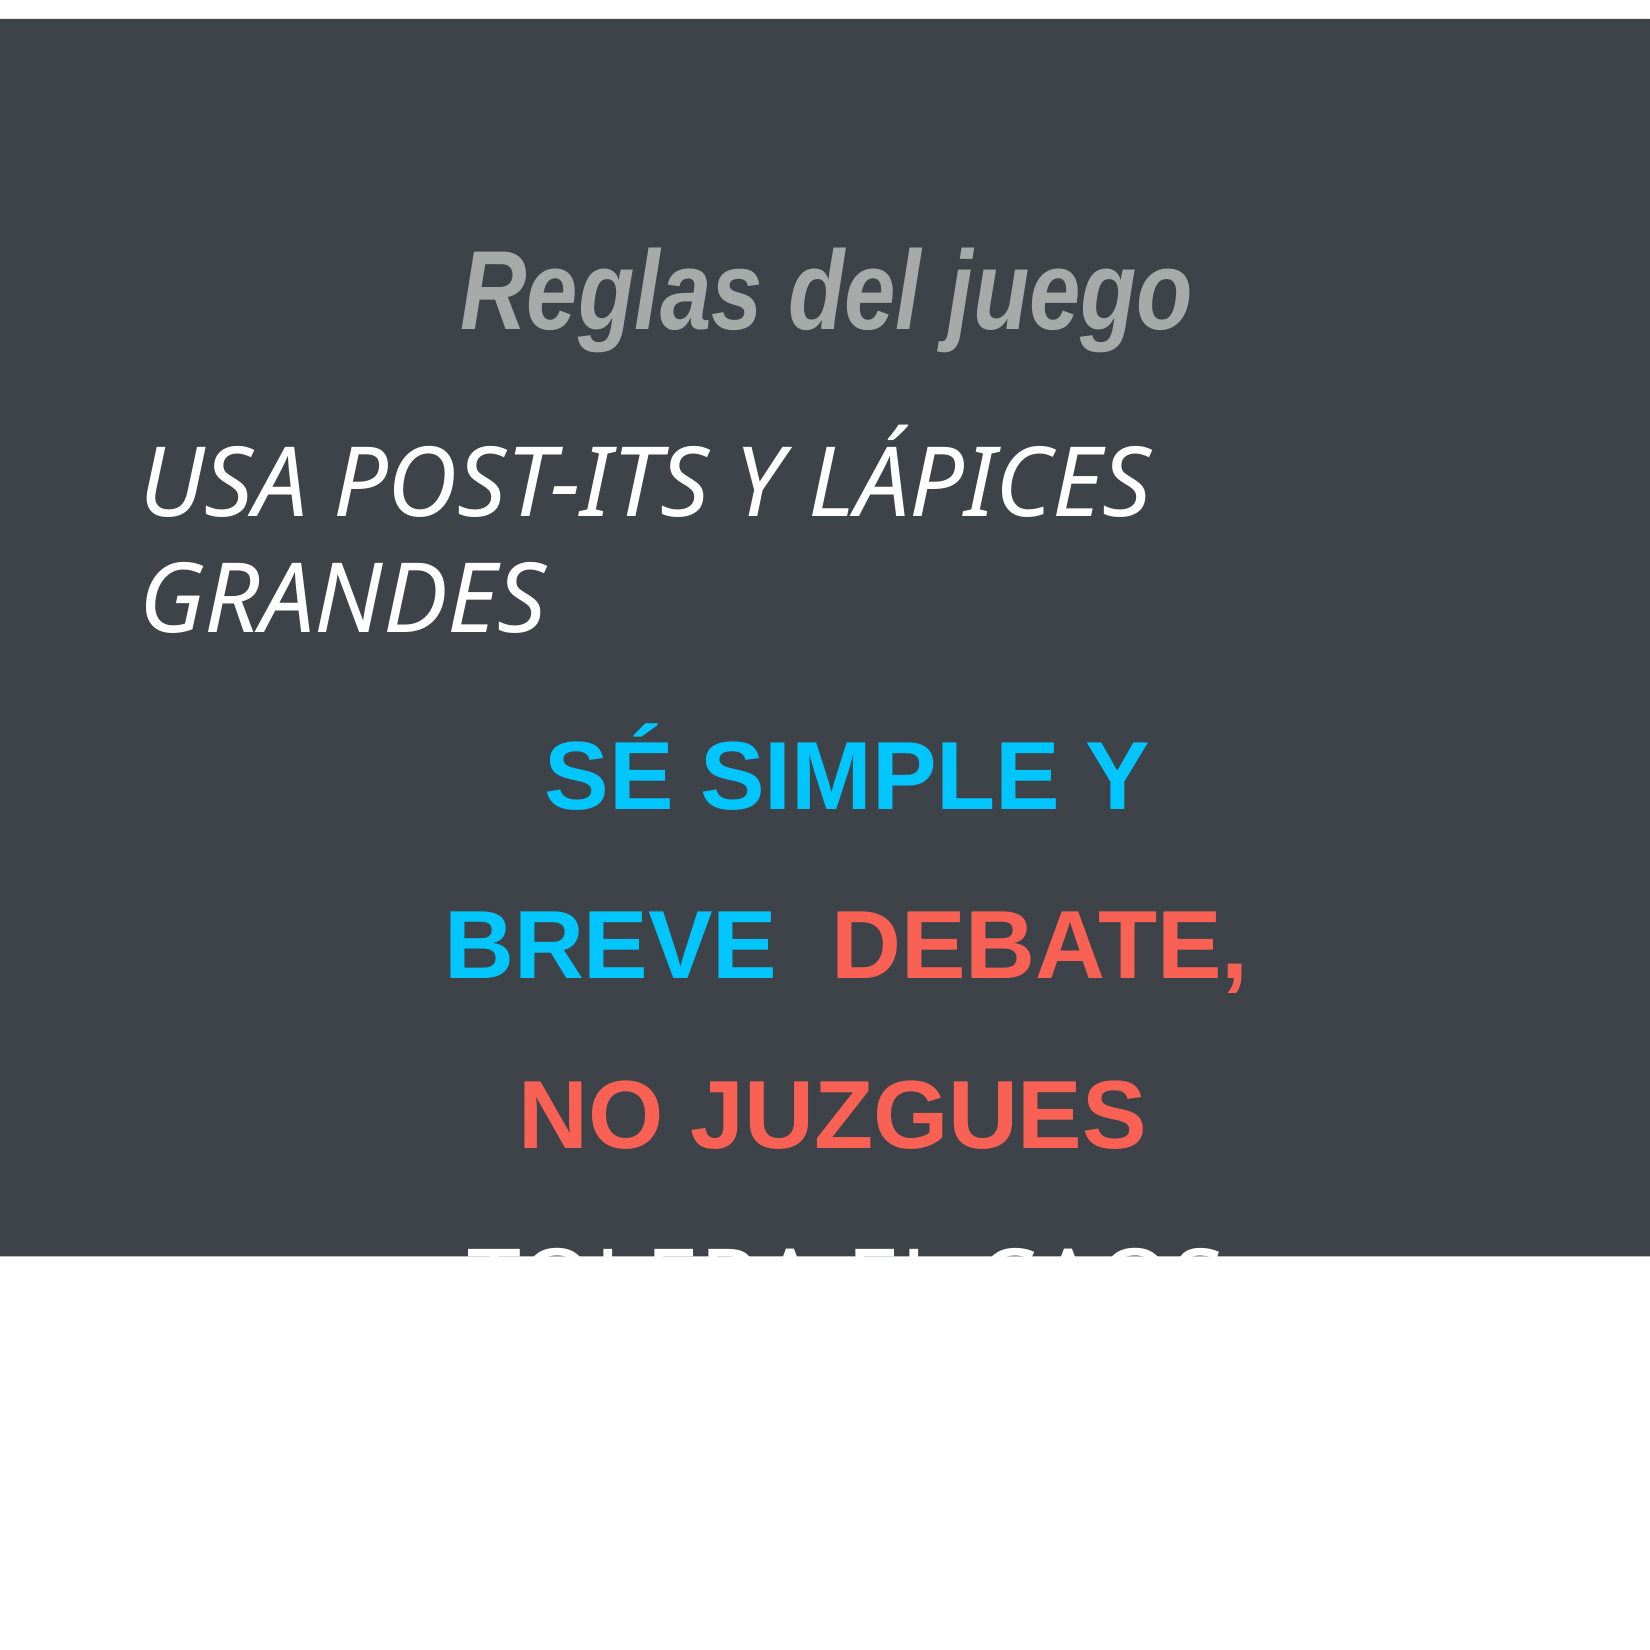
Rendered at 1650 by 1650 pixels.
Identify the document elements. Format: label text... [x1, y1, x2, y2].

title Reglas del juego [458, 214, 1239, 493]
text_box USA POST-ITS Y LÁPICES GRANDES SÉ SIMPLE Y BREVE DEBATE, NO JUZGUES TOLERA EL CAOS [137, 394, 1557, 1338]
text_box [0, 18, 1650, 1257]
